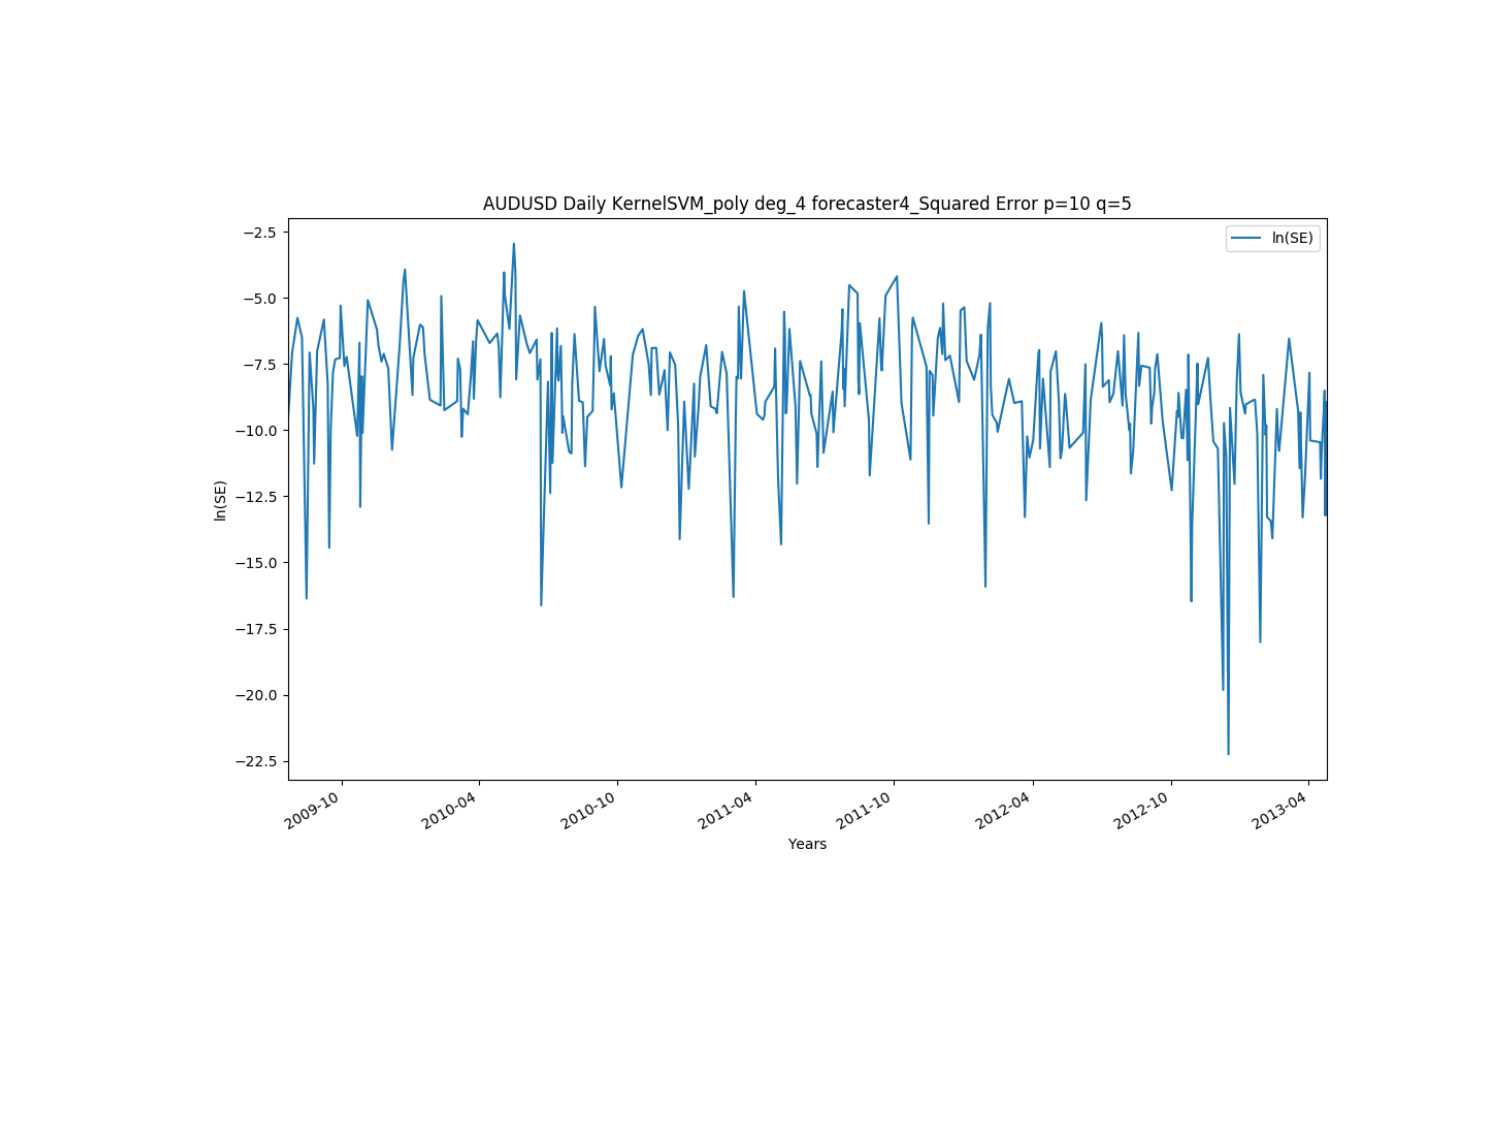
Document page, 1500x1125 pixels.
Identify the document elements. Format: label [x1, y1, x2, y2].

picture [119, 119, 1461, 946]
